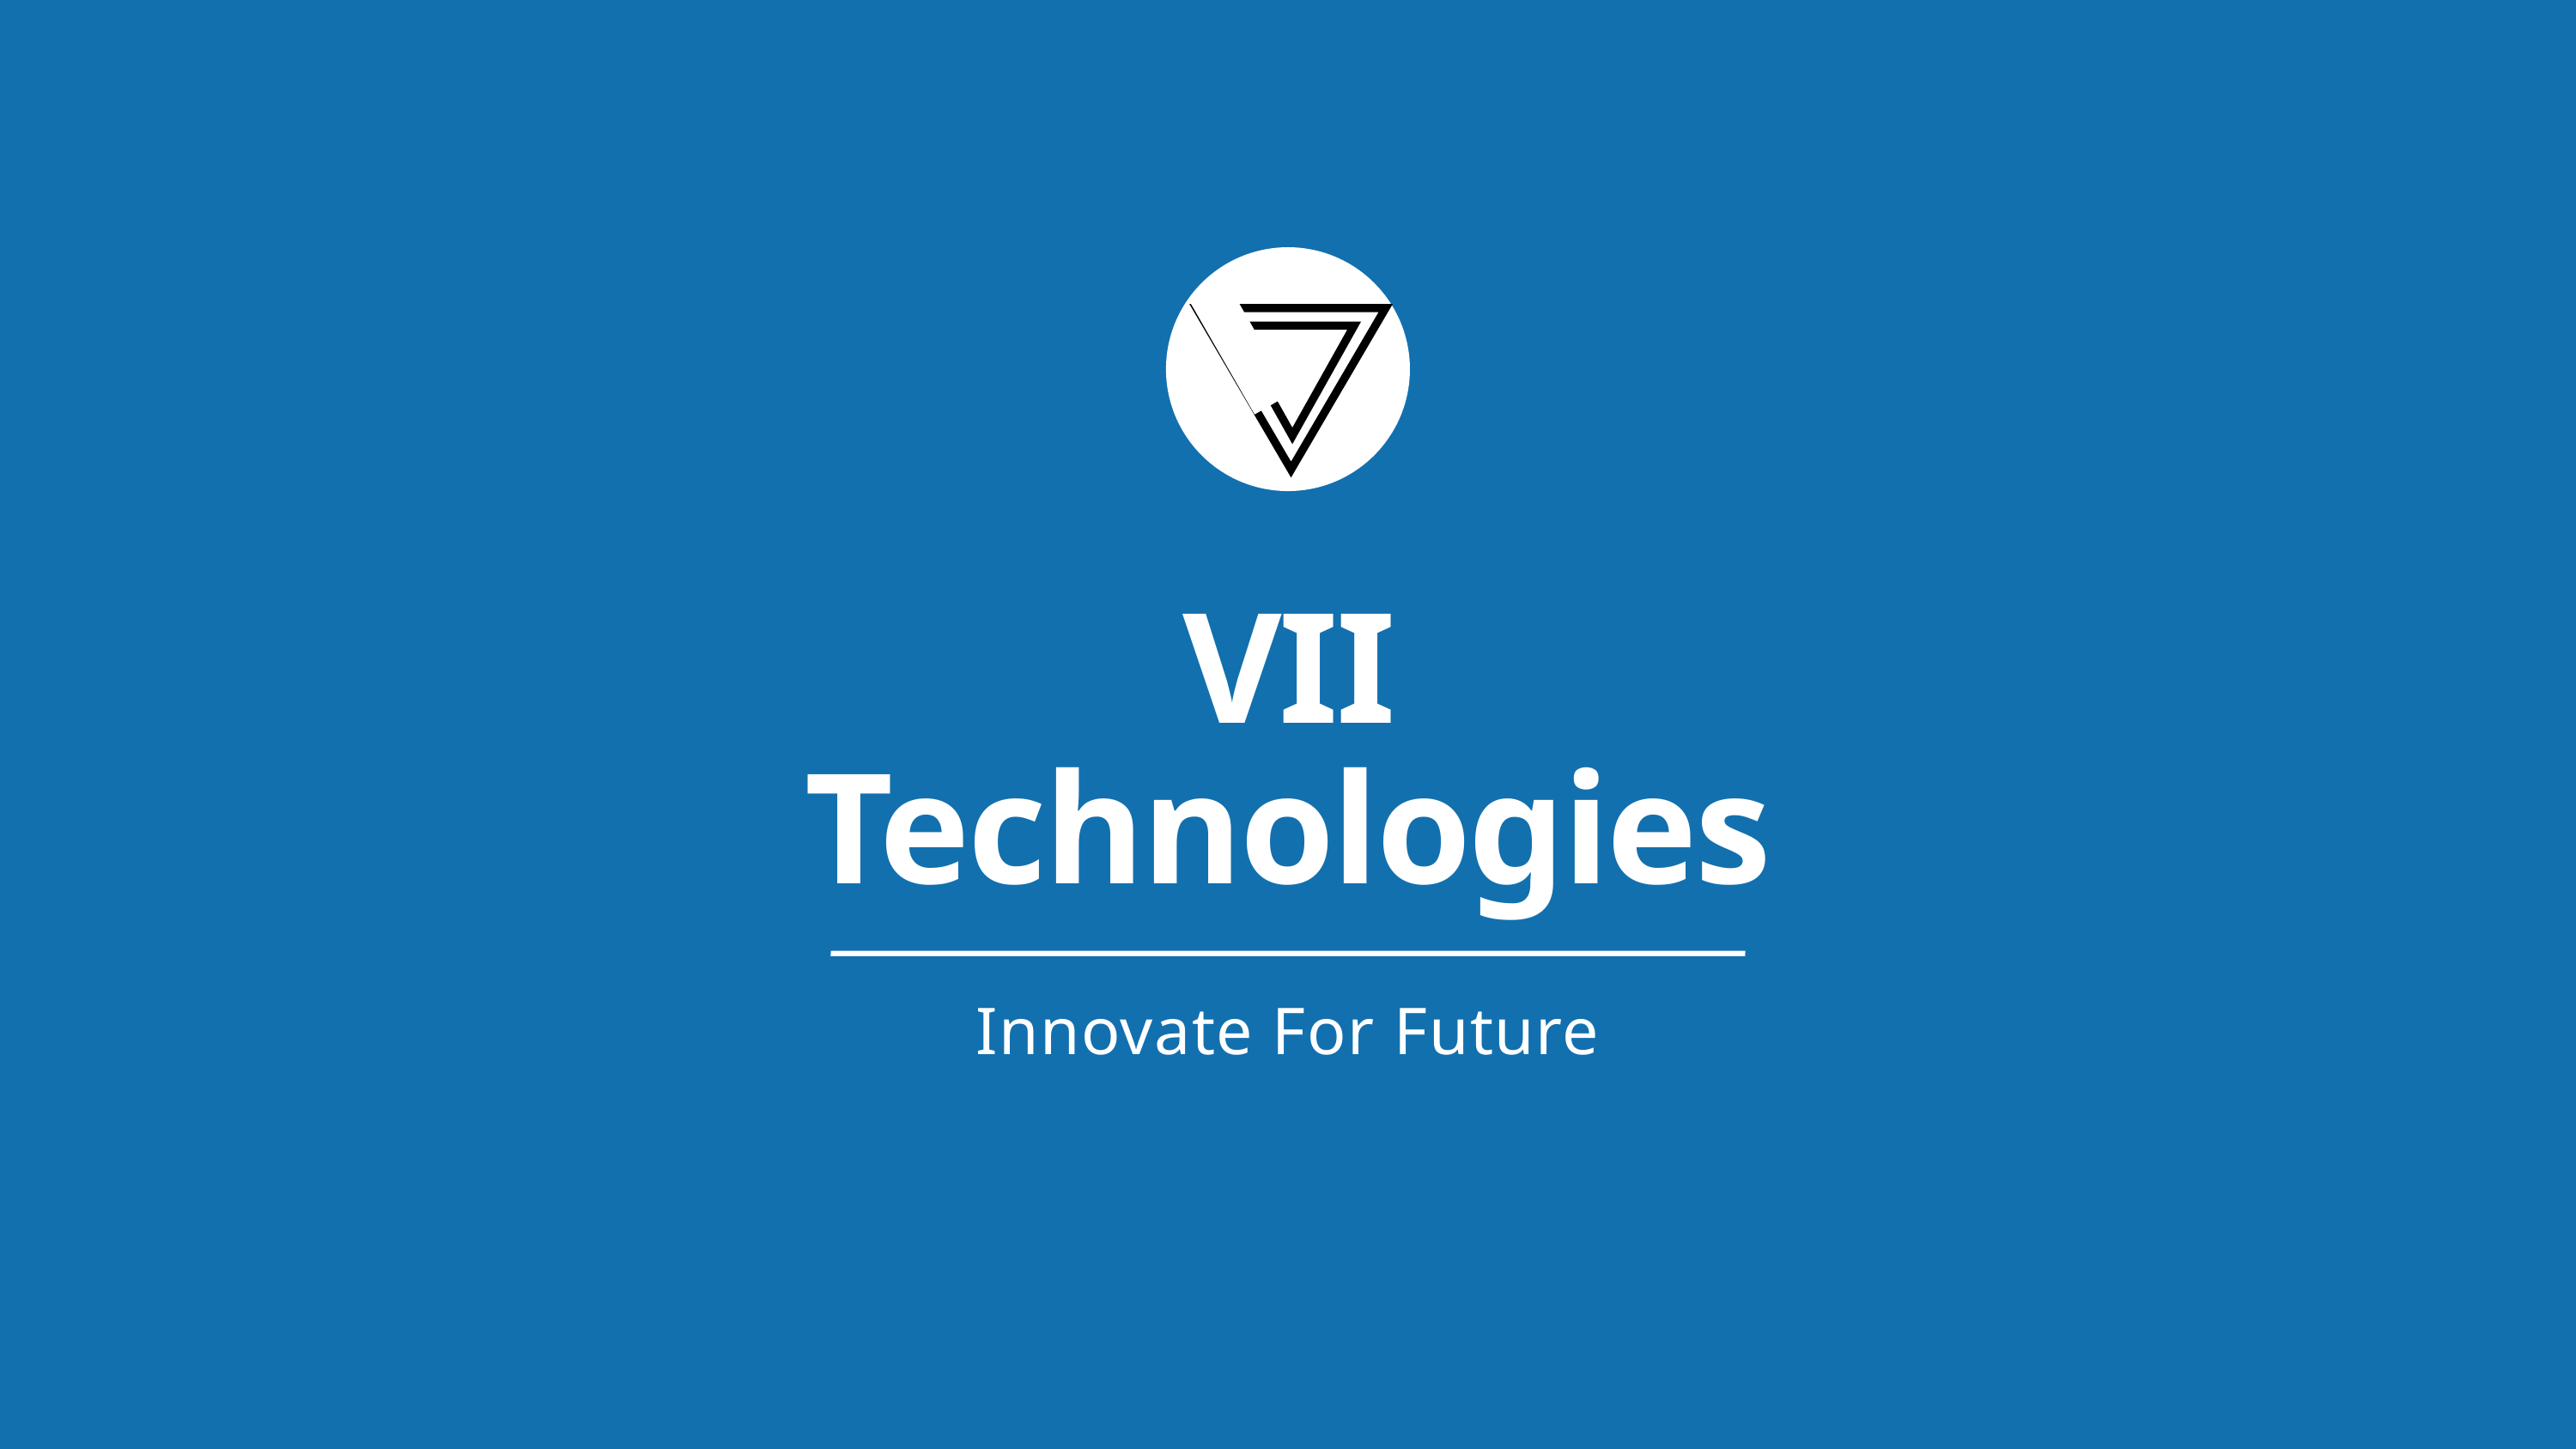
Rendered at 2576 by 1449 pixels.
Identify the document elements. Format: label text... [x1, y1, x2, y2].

text_box VII Technologies [743, 593, 1833, 915]
text_box Innovate For Future [587, 981, 1988, 1068]
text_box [1196, 307, 1386, 470]
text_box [1218, 280, 1261, 414]
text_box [1165, 246, 1411, 492]
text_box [1230, 325, 1355, 436]
